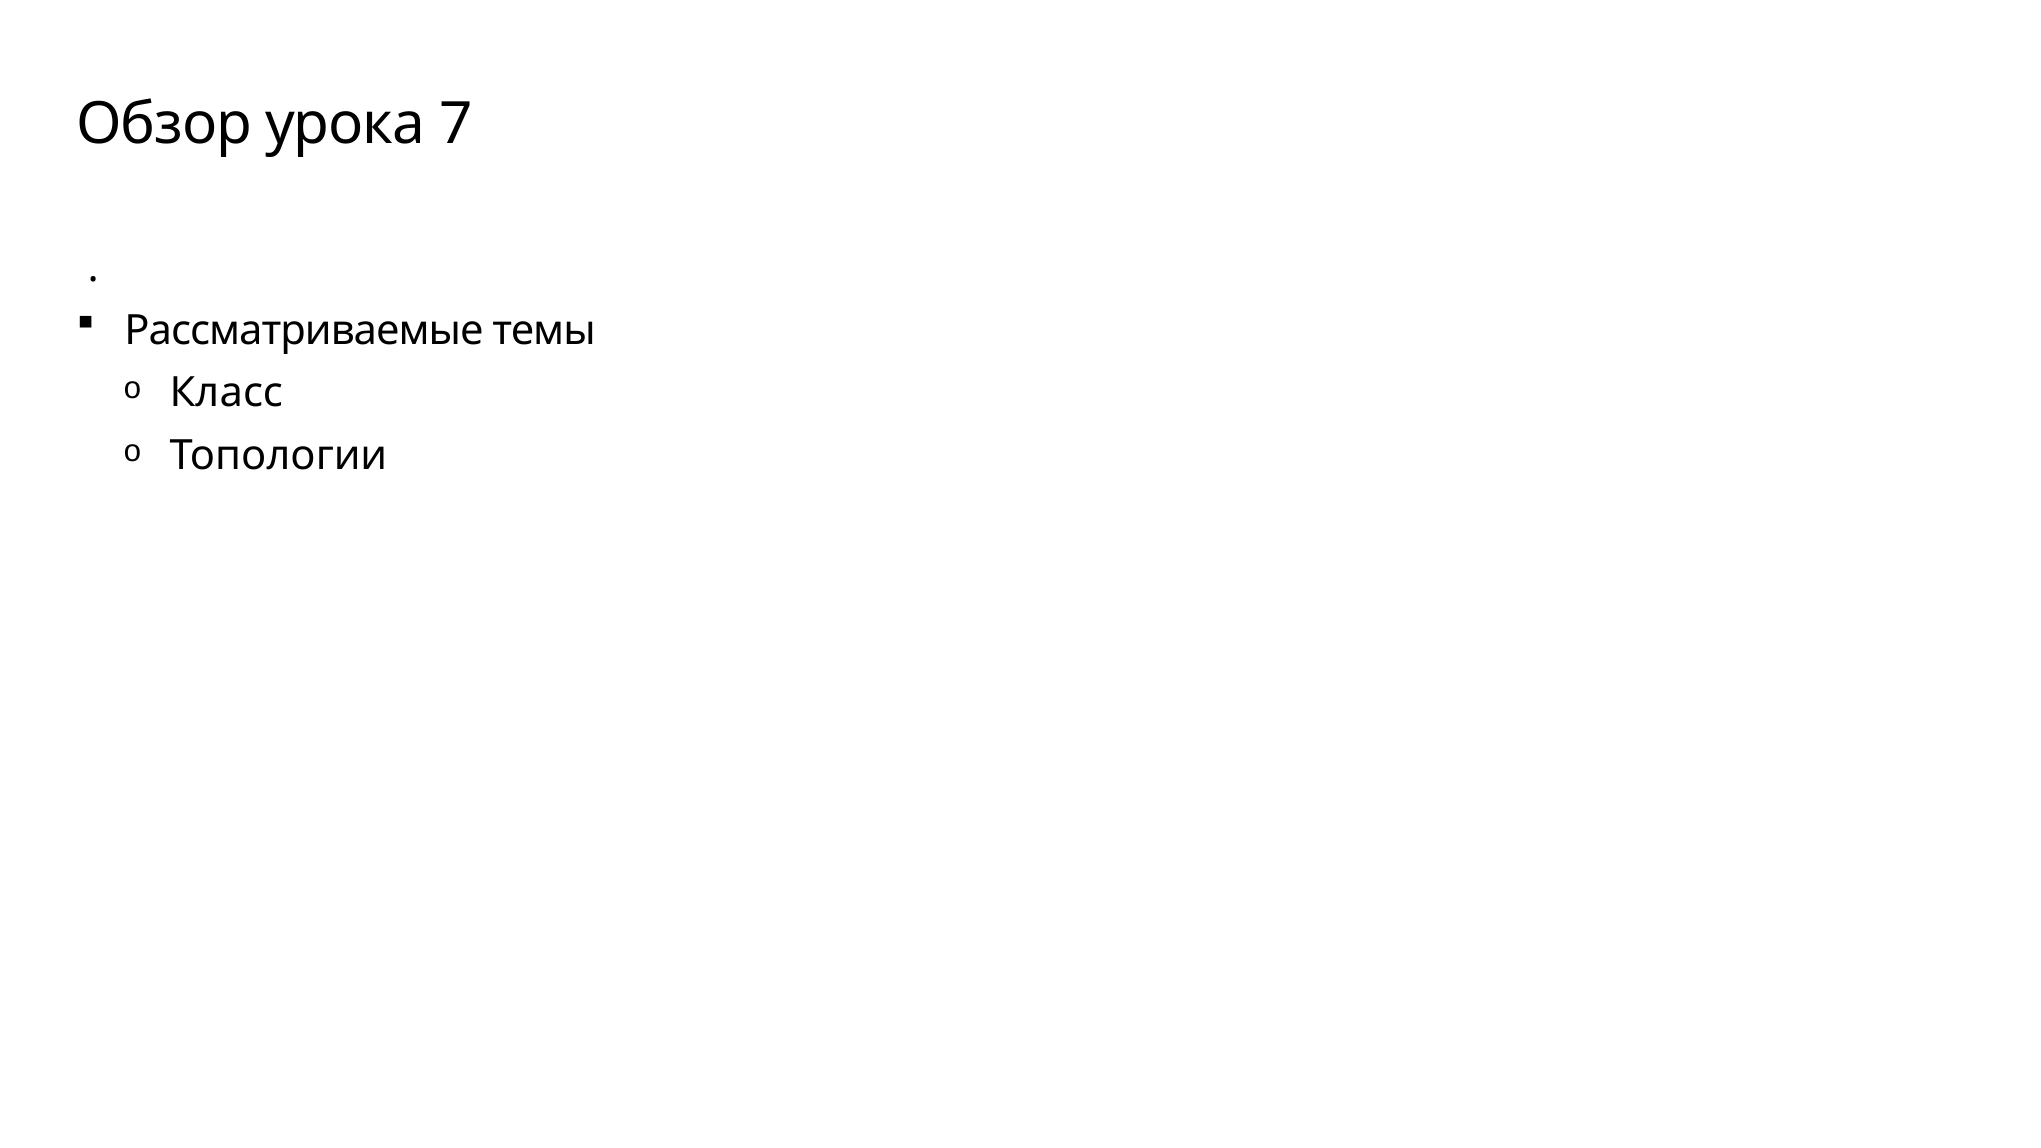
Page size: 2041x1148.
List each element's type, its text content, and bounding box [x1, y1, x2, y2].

title Обзор урока 7 [76, 93, 1968, 161]
list . Рассматриваемые темы Класс Топологии [76, 240, 1968, 1074]
